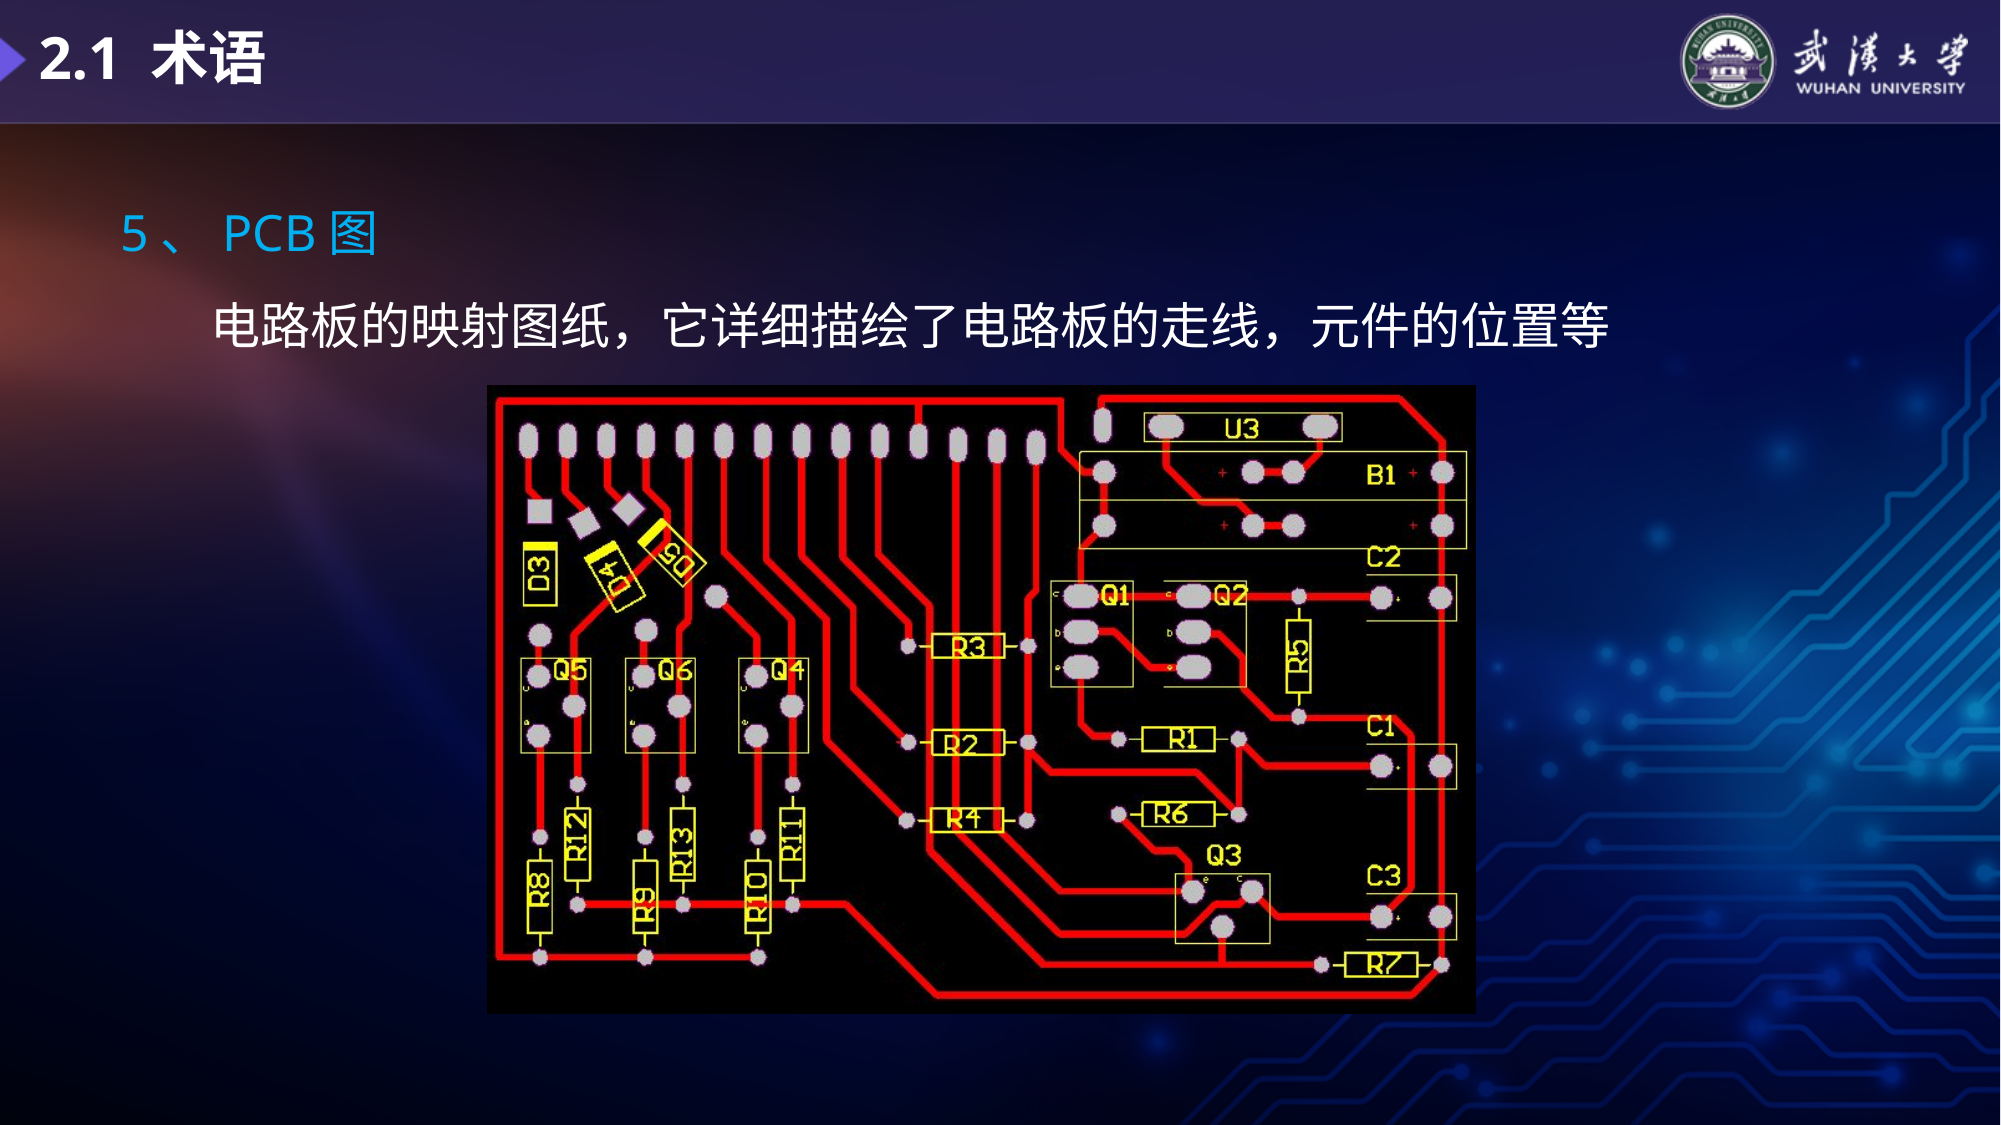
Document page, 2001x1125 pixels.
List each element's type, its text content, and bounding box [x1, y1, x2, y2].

text_box 电路板的映射图纸，它详细描绘了电路板的走线，元件的位置等 [195, 274, 1626, 362]
picture [0, 0, 2001, 1125]
title 2.1 术语 [23, 0, 1364, 122]
text_box 5、PCB图 [105, 182, 873, 269]
